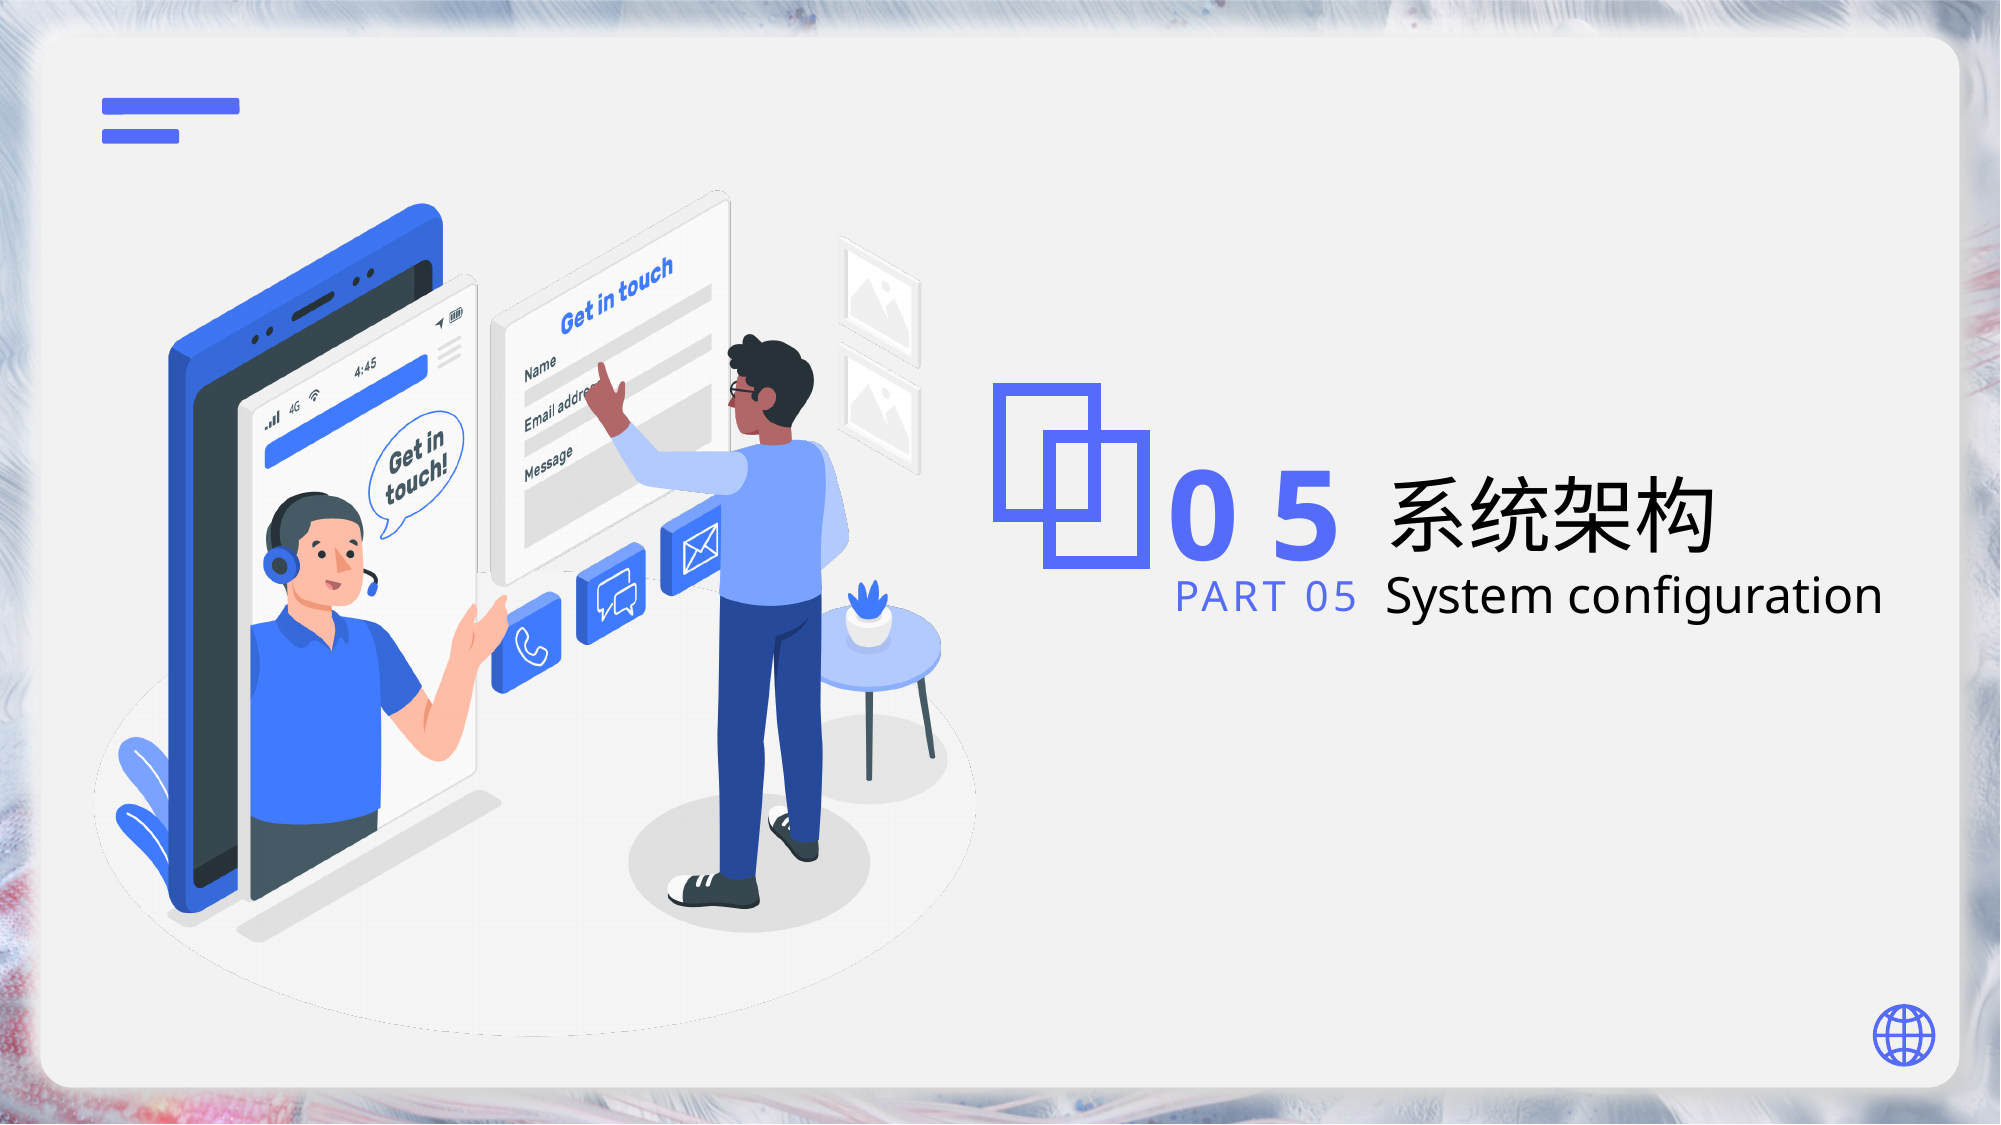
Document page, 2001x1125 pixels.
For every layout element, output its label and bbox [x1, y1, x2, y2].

picture [0, 0, 2000, 1125]
text_box [40, 37, 1960, 1088]
